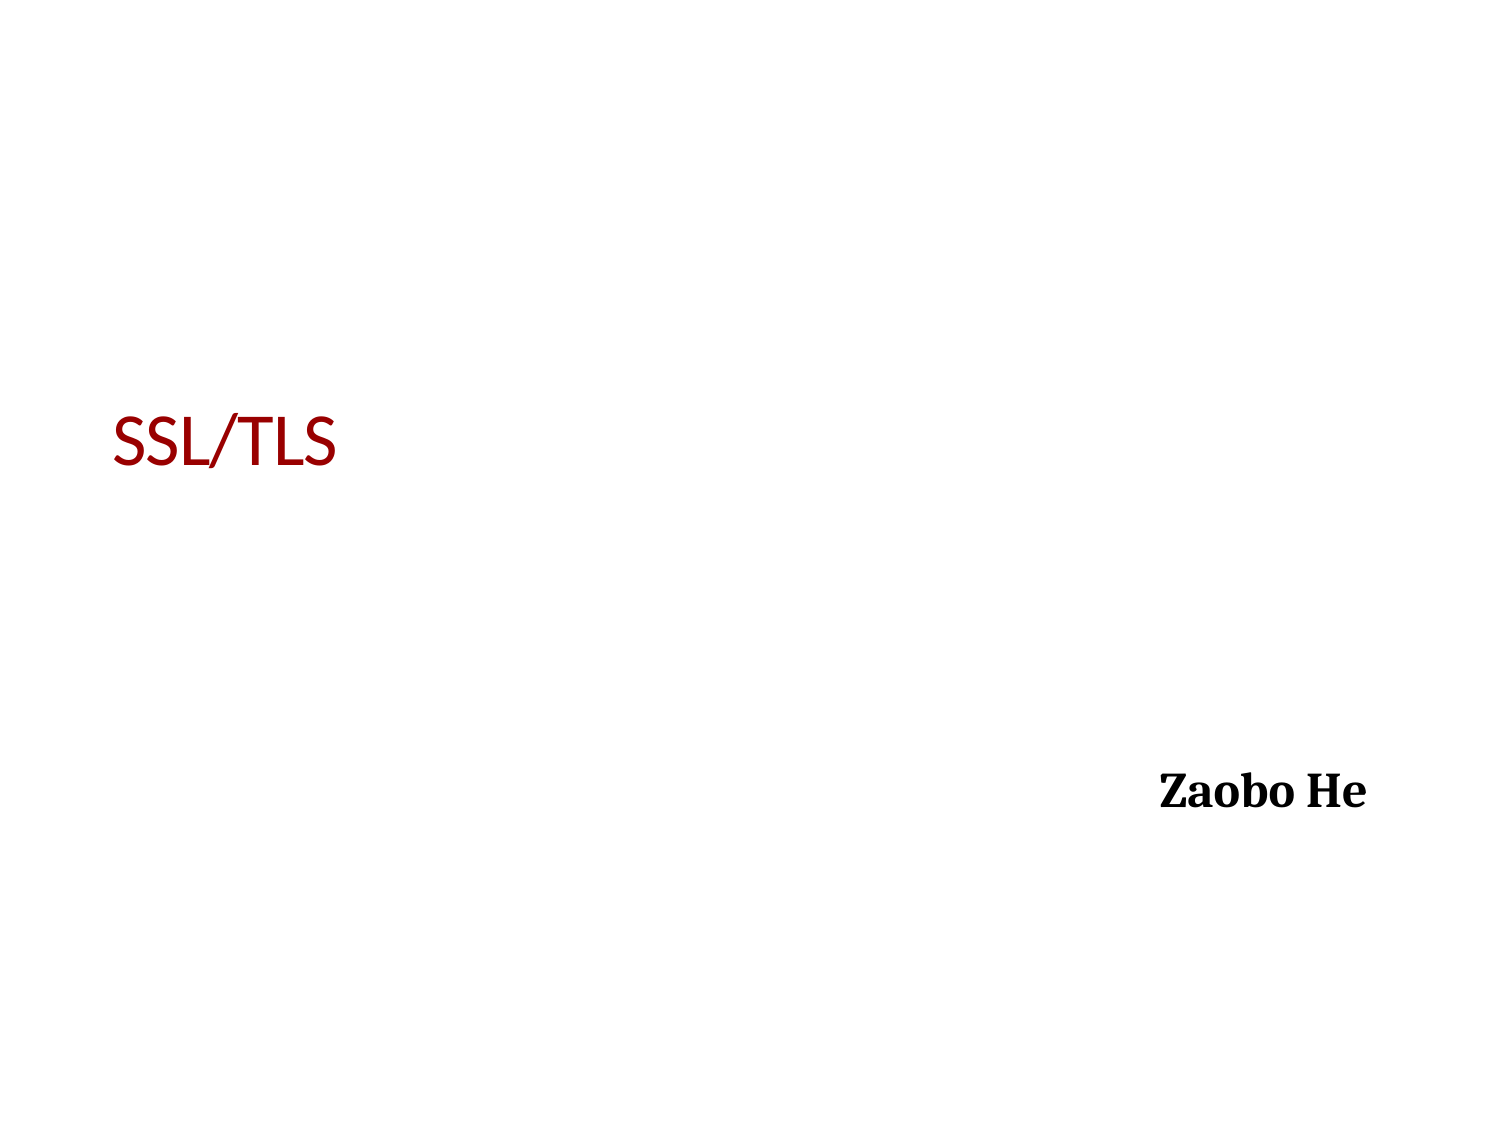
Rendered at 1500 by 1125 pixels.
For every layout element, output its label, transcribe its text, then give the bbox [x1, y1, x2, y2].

text_box Zaobo He [1144, 749, 1383, 825]
title SSL/TLS [112, 295, 1388, 575]
